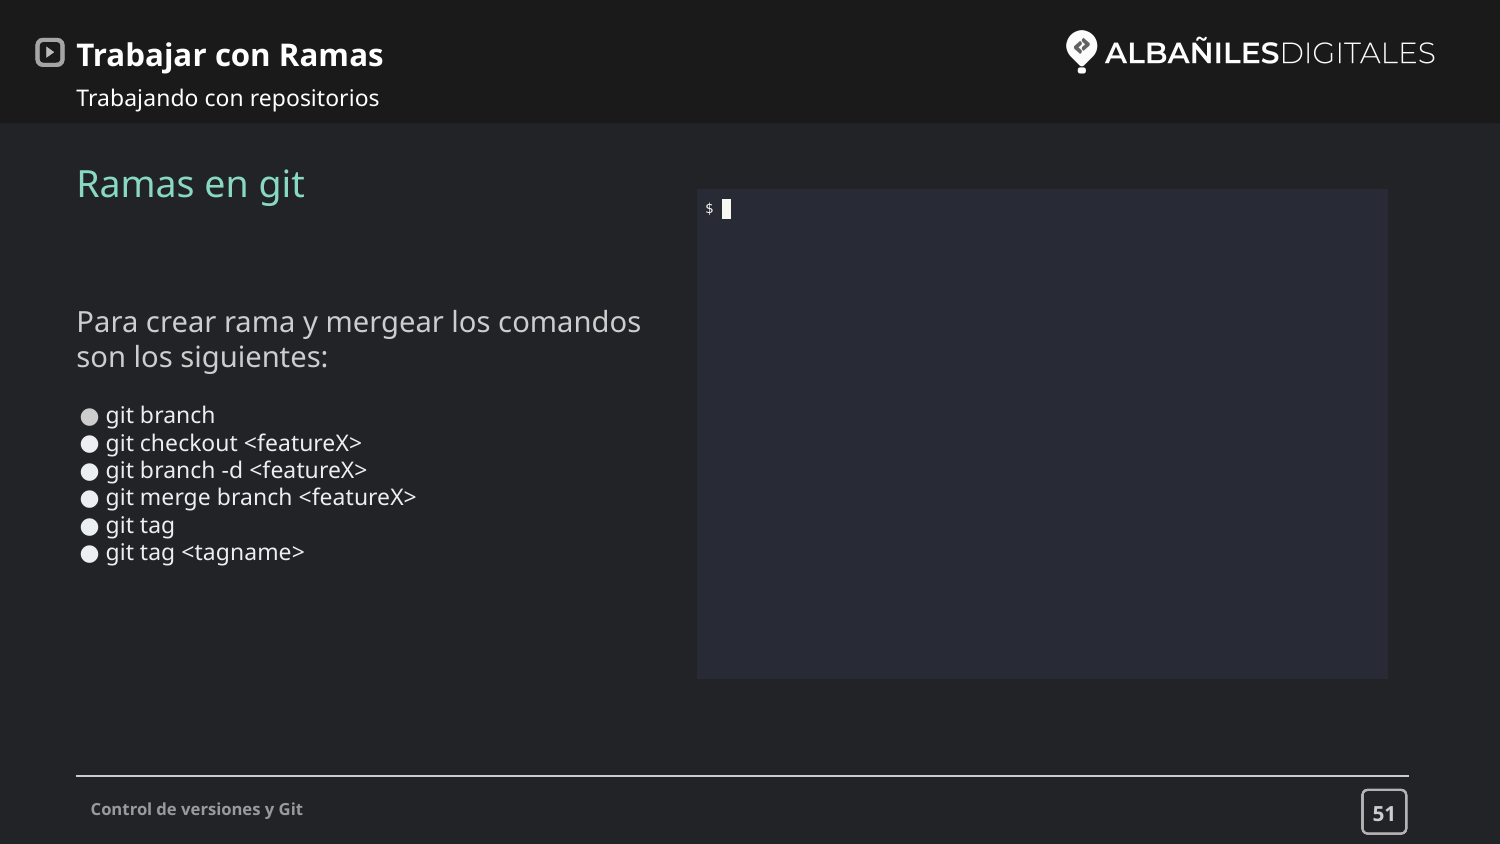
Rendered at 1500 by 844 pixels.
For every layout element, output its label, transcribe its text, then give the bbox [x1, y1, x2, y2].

text_box Trabajando con repositorios [76, 78, 916, 117]
text_box Ramas en git [76, 140, 788, 233]
text_box Trabajar con Ramas [76, 29, 760, 78]
picture [1066, 30, 1439, 74]
text_box Para crear rama y mergear los comandos son los siguientes: git branch git checkout <featureX> git branch -d <featureX> git merge branch <featureX> git tag git tag <tagname> [76, 335, 684, 534]
picture [696, 189, 1388, 680]
slide_number 51 [1352, 785, 1417, 844]
